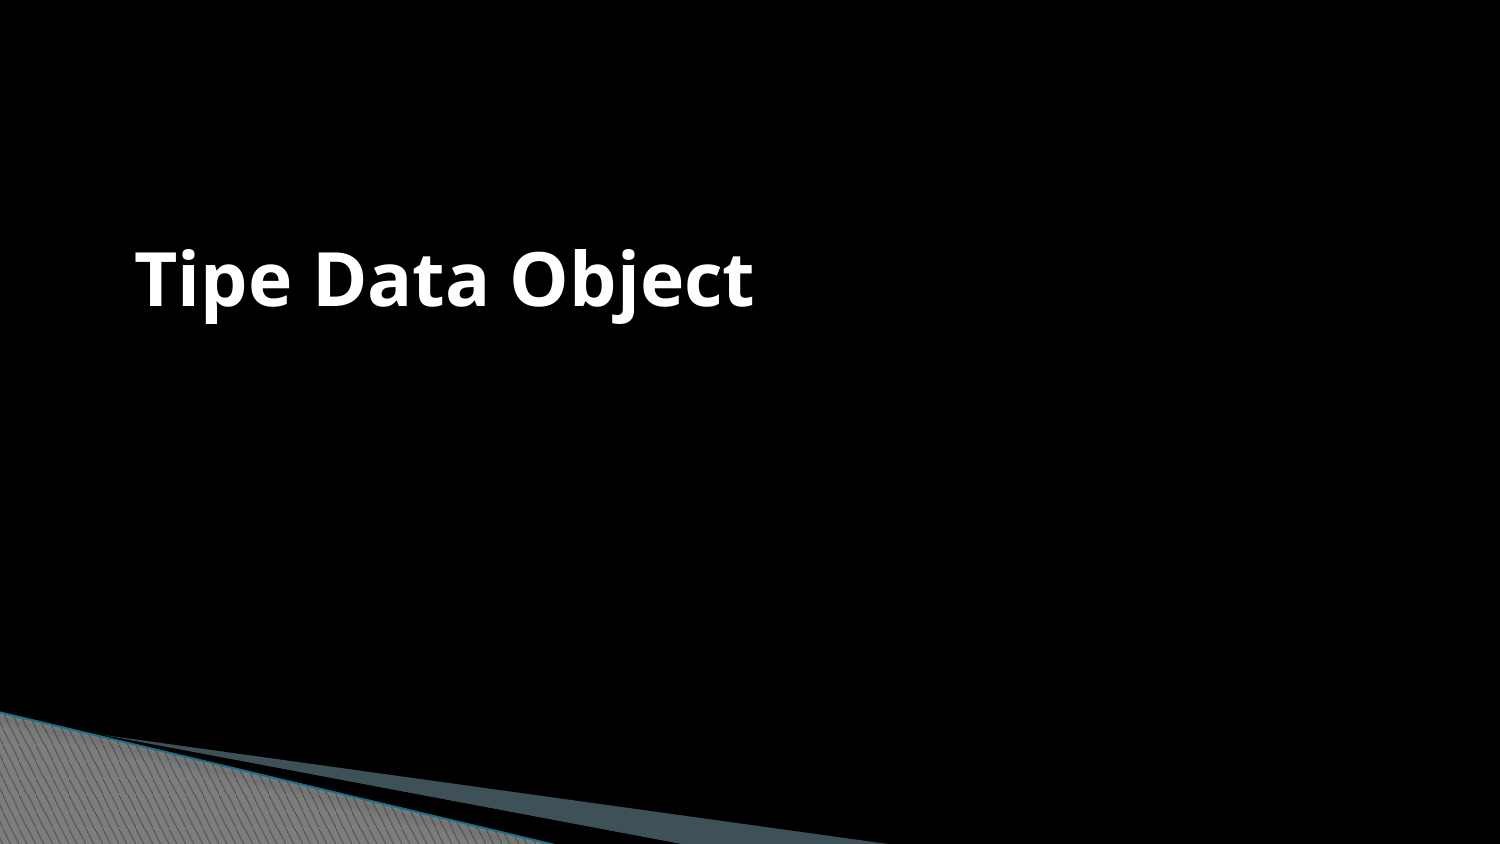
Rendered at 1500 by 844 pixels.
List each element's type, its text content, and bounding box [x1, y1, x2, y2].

picture [0, 714, 542, 844]
title Tipe Data Object [119, 216, 1381, 466]
